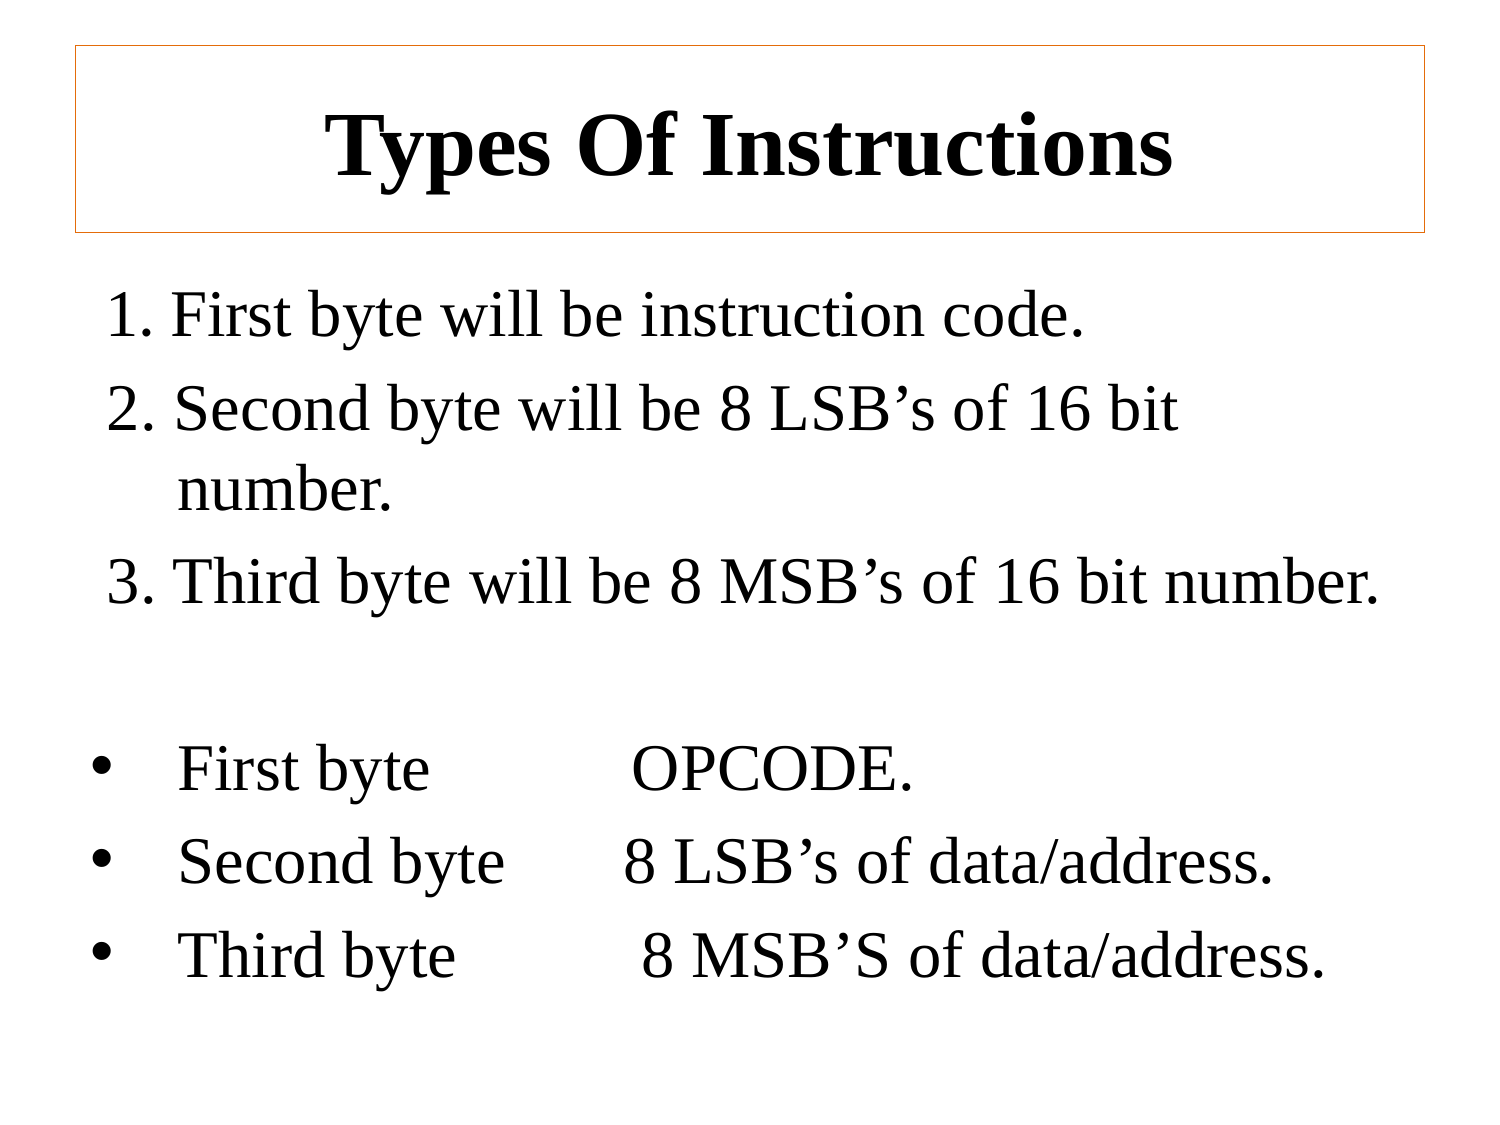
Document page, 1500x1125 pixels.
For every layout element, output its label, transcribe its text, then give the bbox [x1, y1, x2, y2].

title Types Of Instructions [75, 45, 1425, 233]
list 1. First byte will be instruction code. 2. Second byte will be 8 LSB’s of 16 bit number. 3. Third byte will be 8 MSB’s of 16 bit number. First byte OPCODE. Second byte 8 LSB’s of data/address. Third byte 8 MSB’S of data/address. [75, 262, 1425, 1005]
